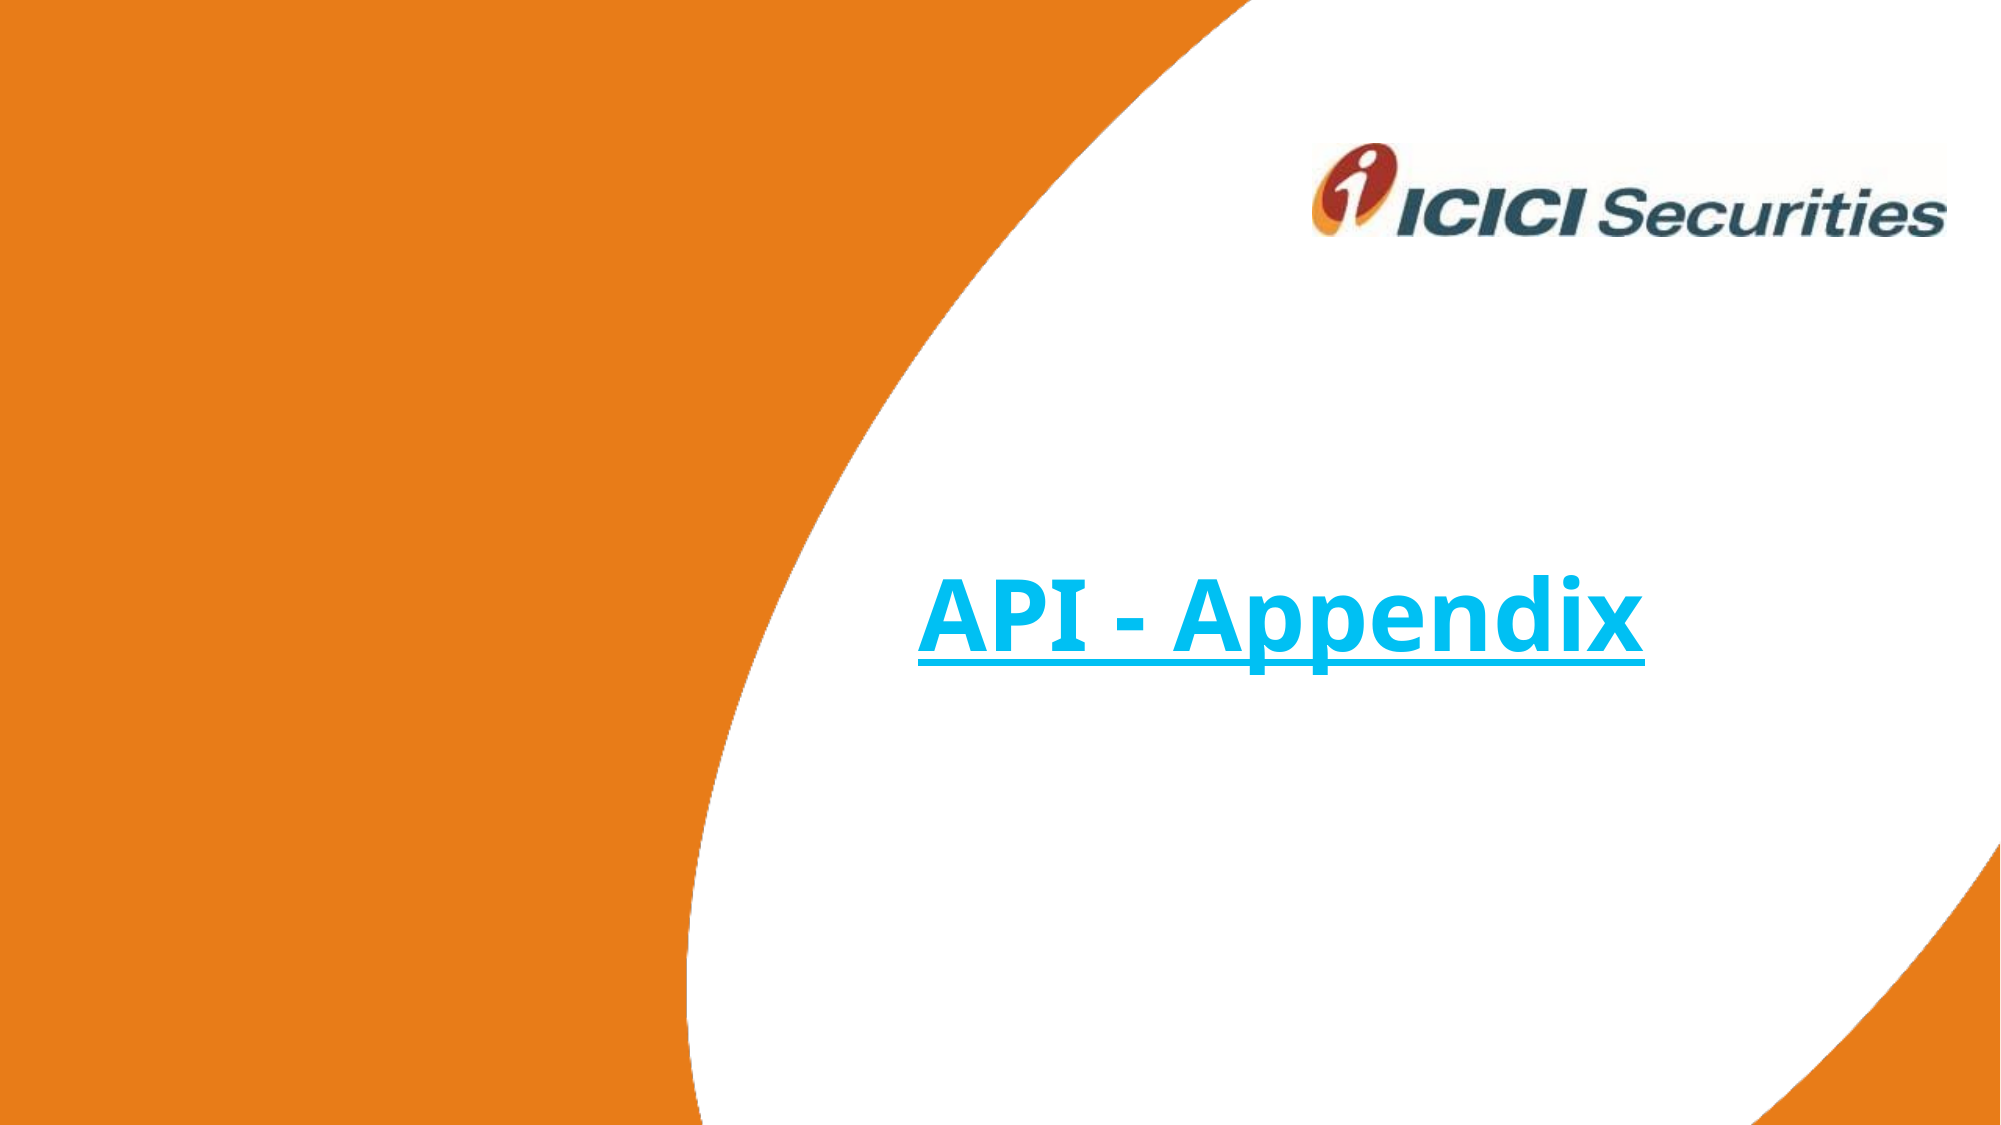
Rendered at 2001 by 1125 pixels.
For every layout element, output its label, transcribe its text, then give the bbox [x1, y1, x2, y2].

picture [0, 0, 2001, 1125]
list API - Appendix [903, 544, 1849, 750]
